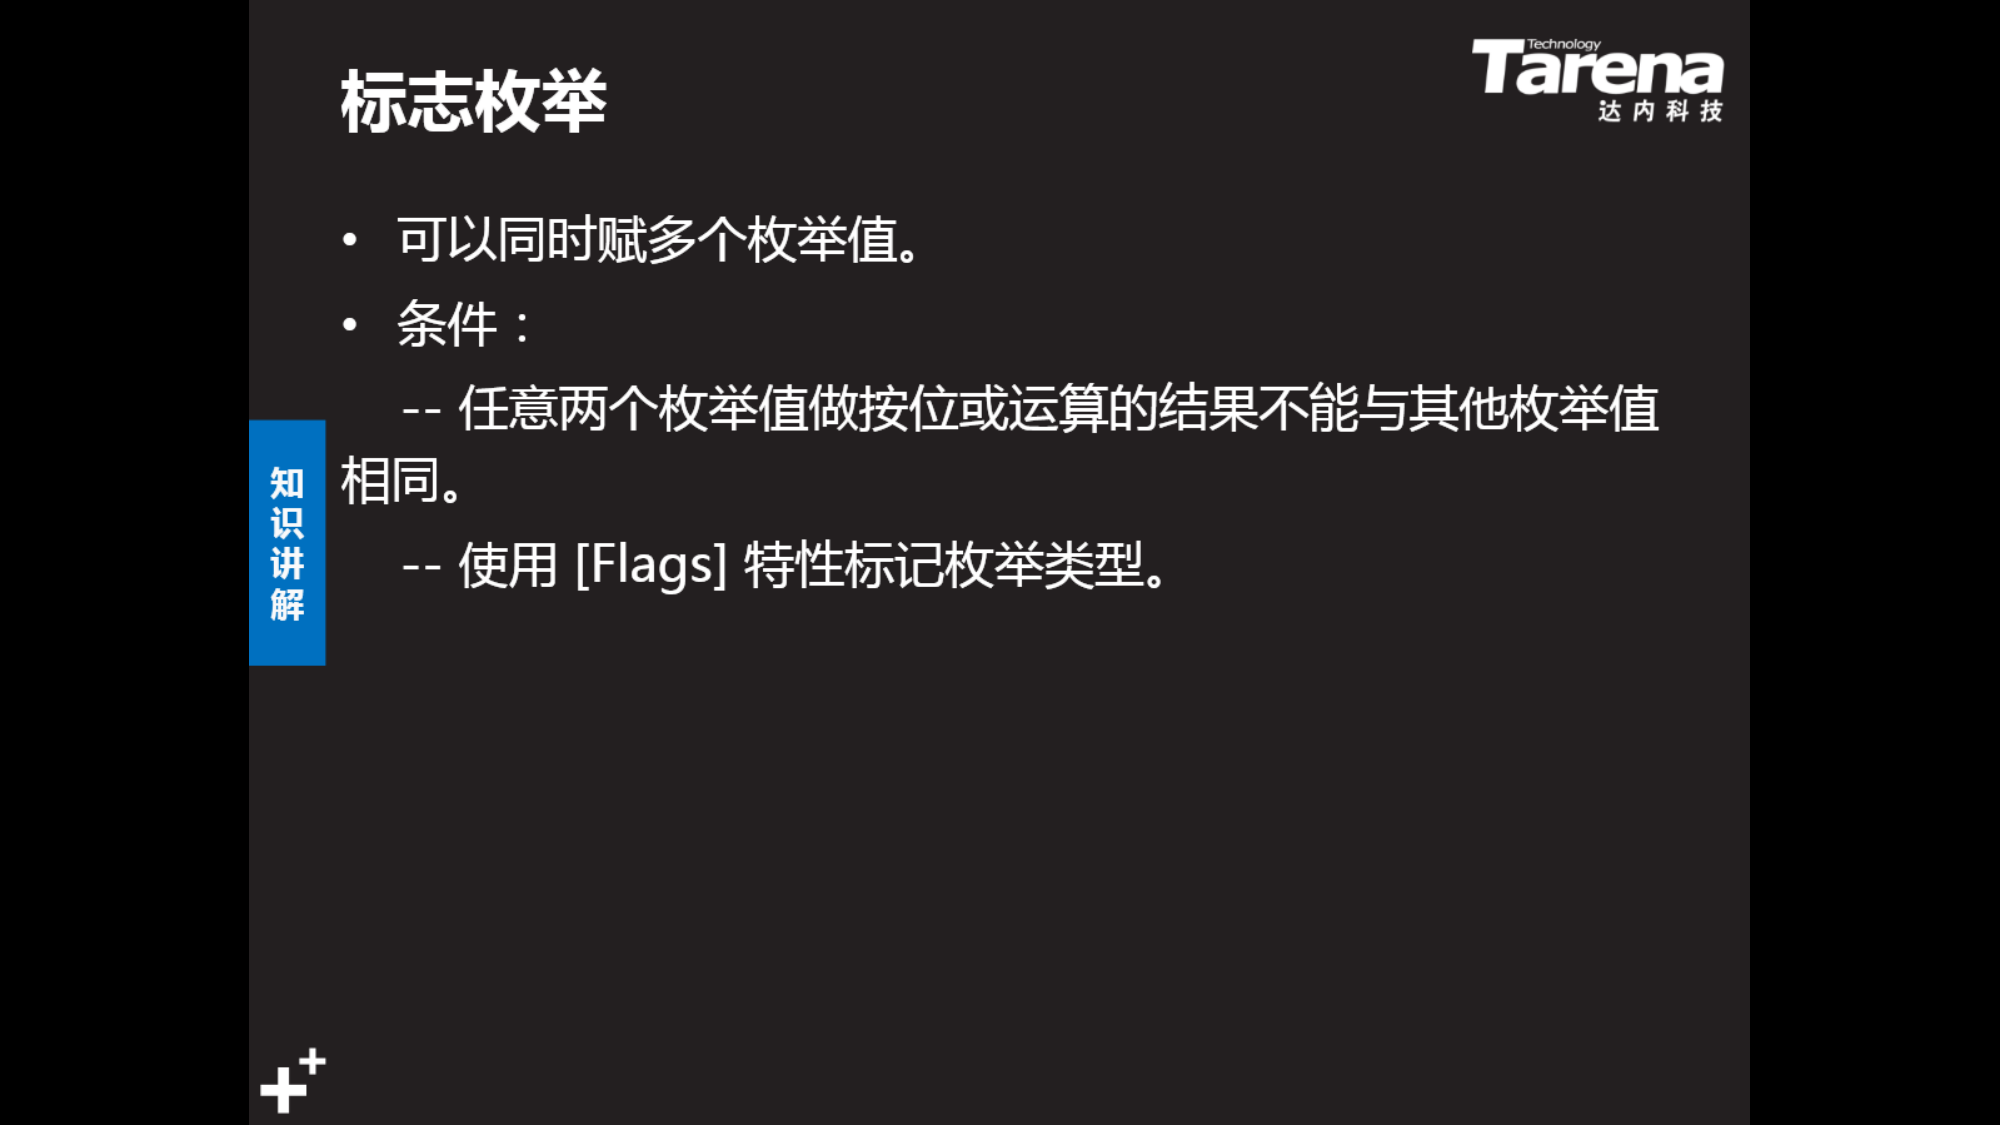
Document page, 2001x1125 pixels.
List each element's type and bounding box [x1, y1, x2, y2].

picture [249, 0, 1750, 1125]
